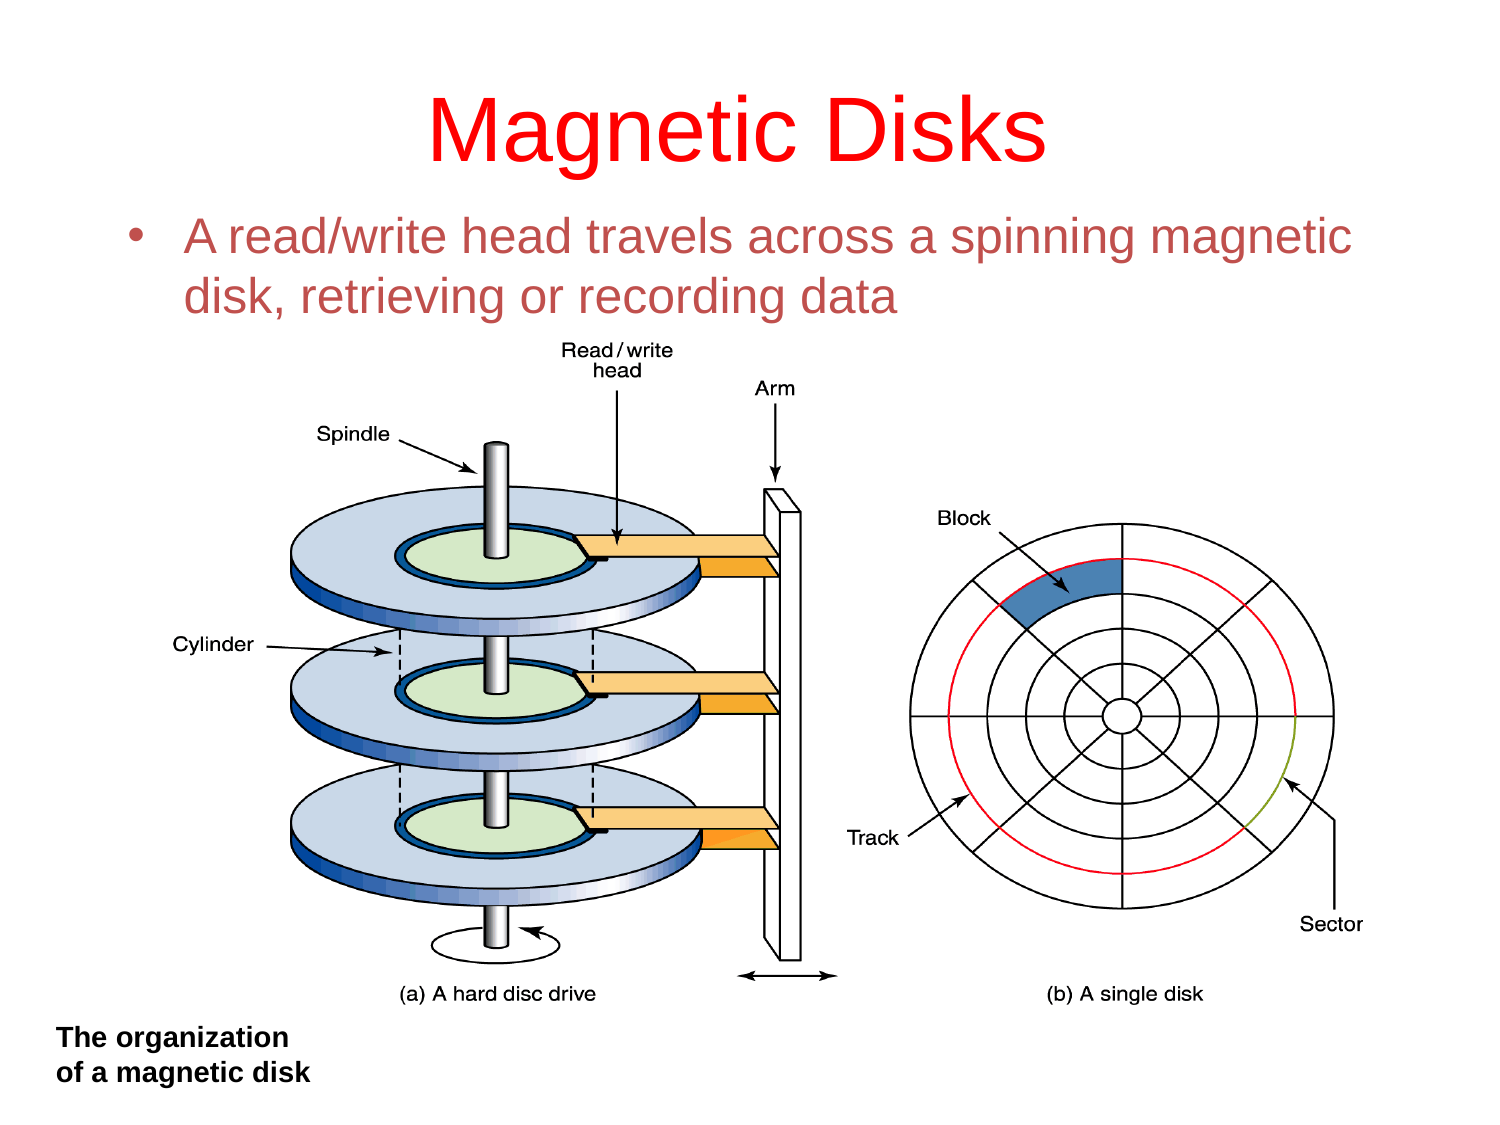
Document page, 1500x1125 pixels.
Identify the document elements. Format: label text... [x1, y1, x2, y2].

picture [159, 325, 1377, 1017]
list A read/write head travels across a spinning magnetic disk, retrieving or recording data [111, 196, 1388, 377]
title Magnetic Disks [100, 30, 1376, 219]
text_box The organization of a magnetic disk [41, 976, 329, 1096]
